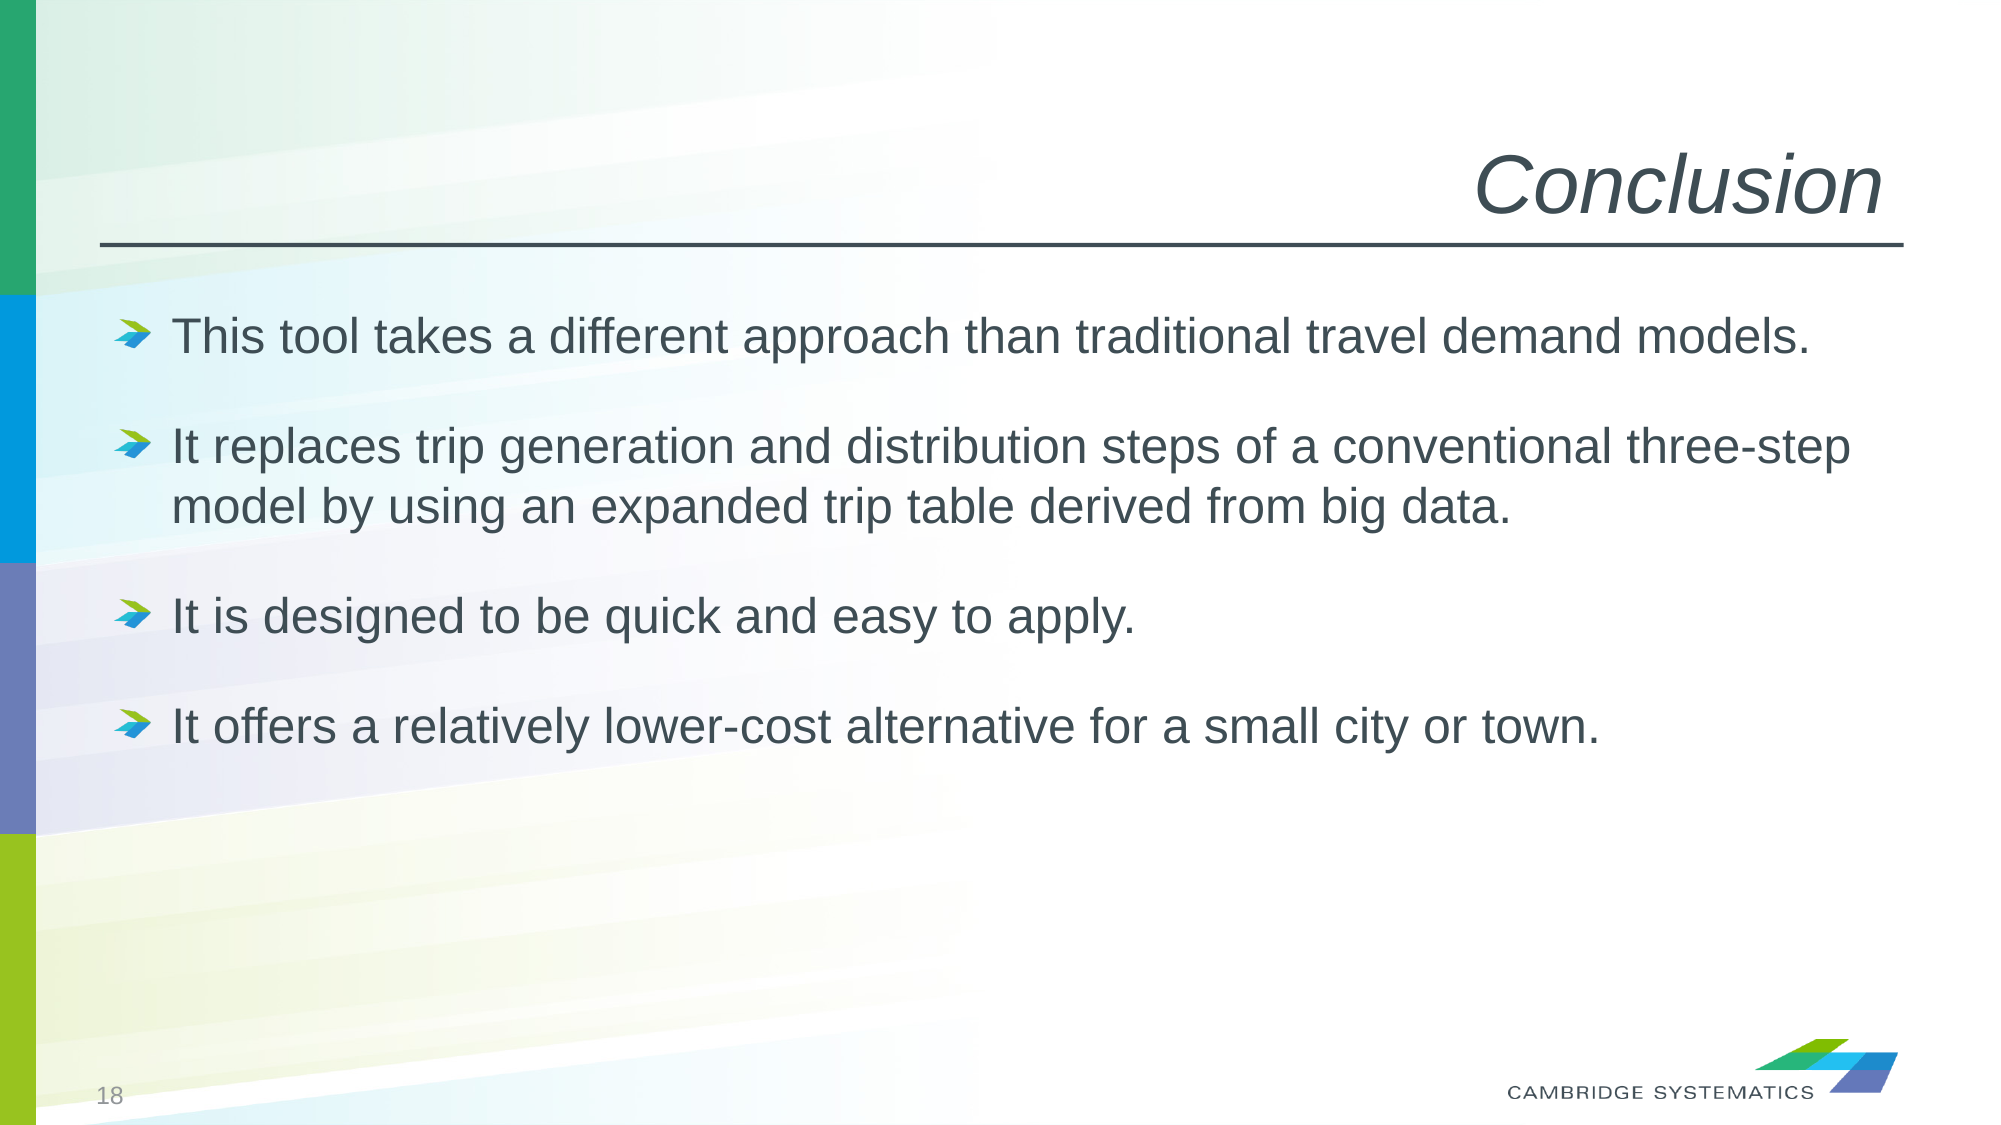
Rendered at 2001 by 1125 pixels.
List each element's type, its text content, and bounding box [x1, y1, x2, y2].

picture [36, 0, 2001, 1125]
title Conclusion [99, 0, 1900, 238]
list This tool takes a different approach than traditional travel demand models. It replaces trip generation and distribution steps of a conventional three-step model by using an expanded trip table derived from big data. It is designed to be quick and easy to apply. It offers a relatively lower-cost alternative for a small city or town. [99, 296, 1900, 1005]
